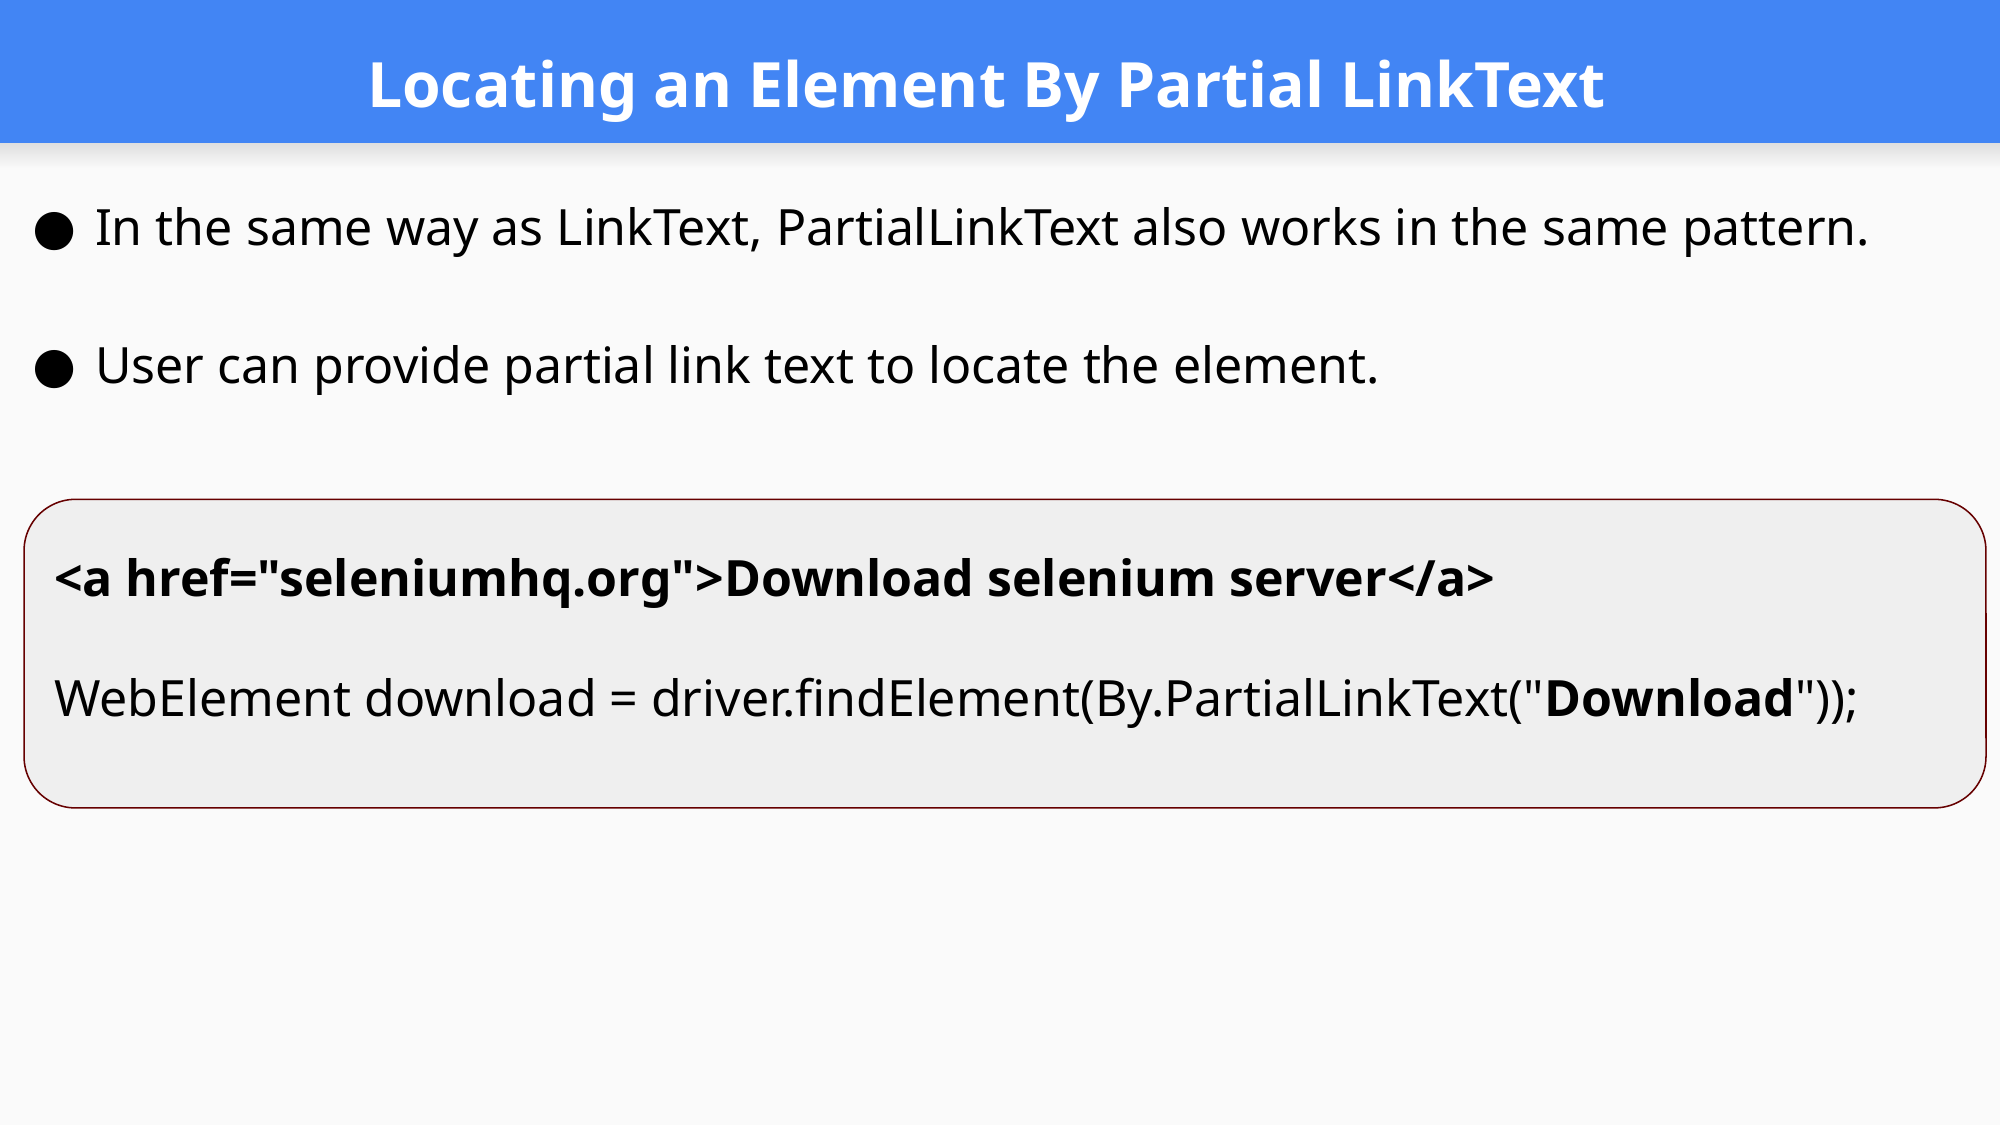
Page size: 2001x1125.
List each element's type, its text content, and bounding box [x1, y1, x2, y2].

list In the same way as LinkText, PartialLinkText also works in the same pattern. User can provide partial link text to locate the element. [5, 171, 2000, 1103]
title Locating an Element By Partial LinkText [21, 3, 1953, 136]
text_box <a href="seleniumhq.org">Download selenium server</a> WebElement download = driver.findElement(By.PartialLinkText("Download")); [24, 499, 1987, 808]
